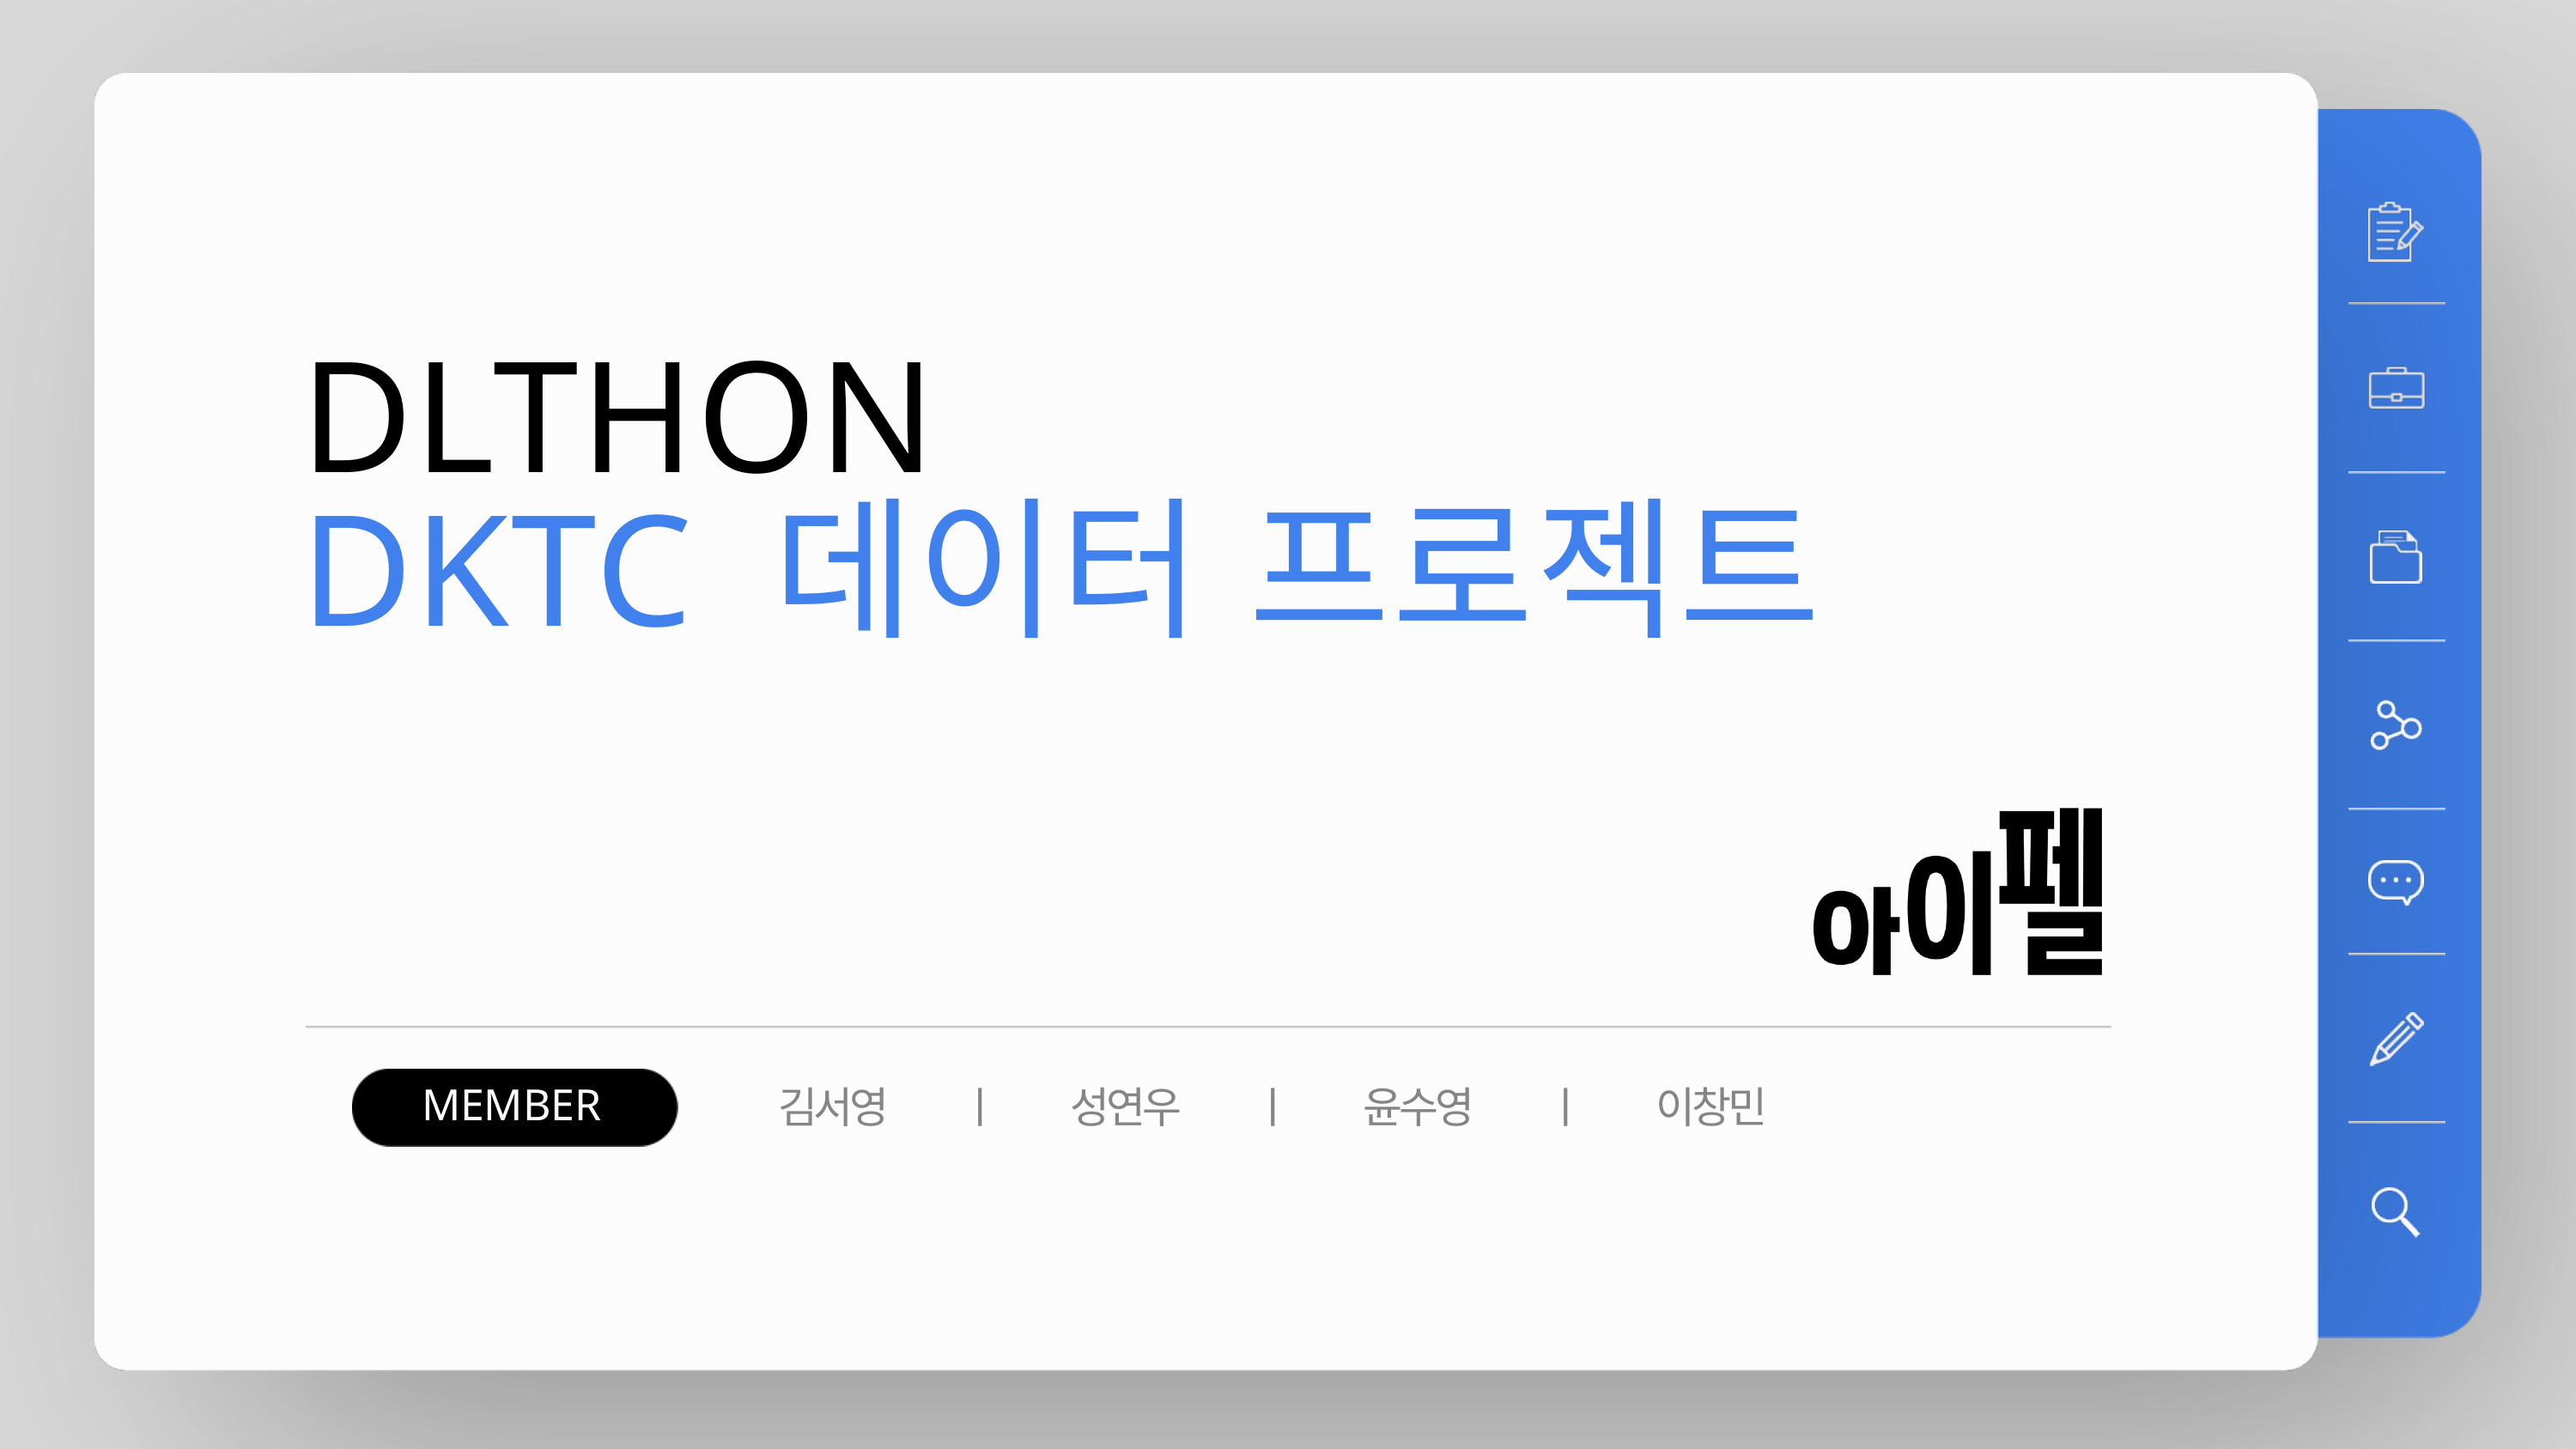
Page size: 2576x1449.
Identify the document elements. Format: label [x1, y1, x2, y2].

picture [94, 73, 2482, 1373]
